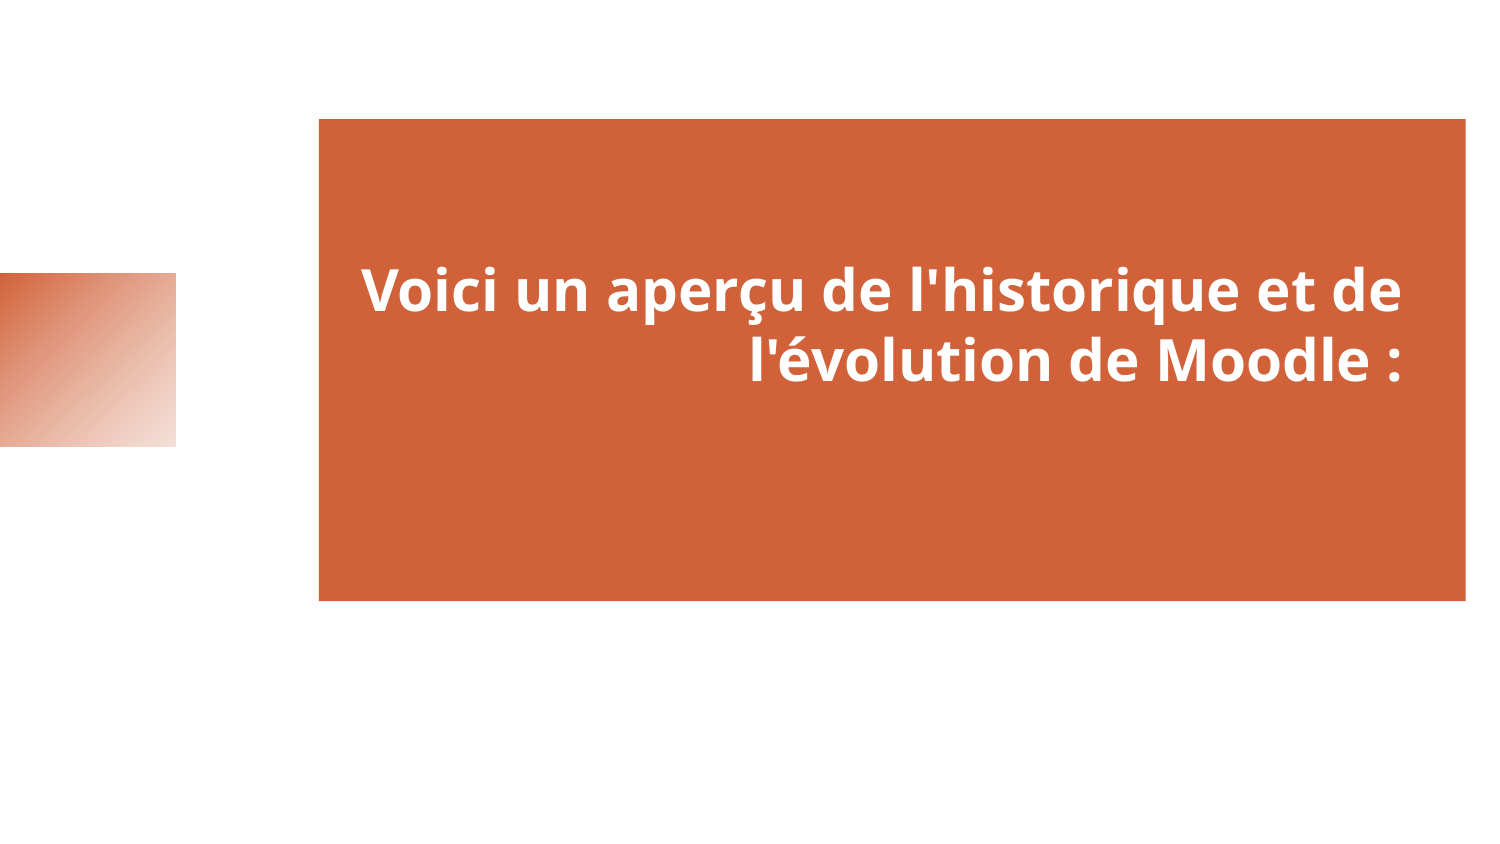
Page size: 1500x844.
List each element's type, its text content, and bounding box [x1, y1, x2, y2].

text_box [0, 273, 176, 447]
text_box [318, 119, 1466, 602]
title Voici un aperçu de l'historique et de l'évolution de Moodle : [318, 204, 1418, 478]
